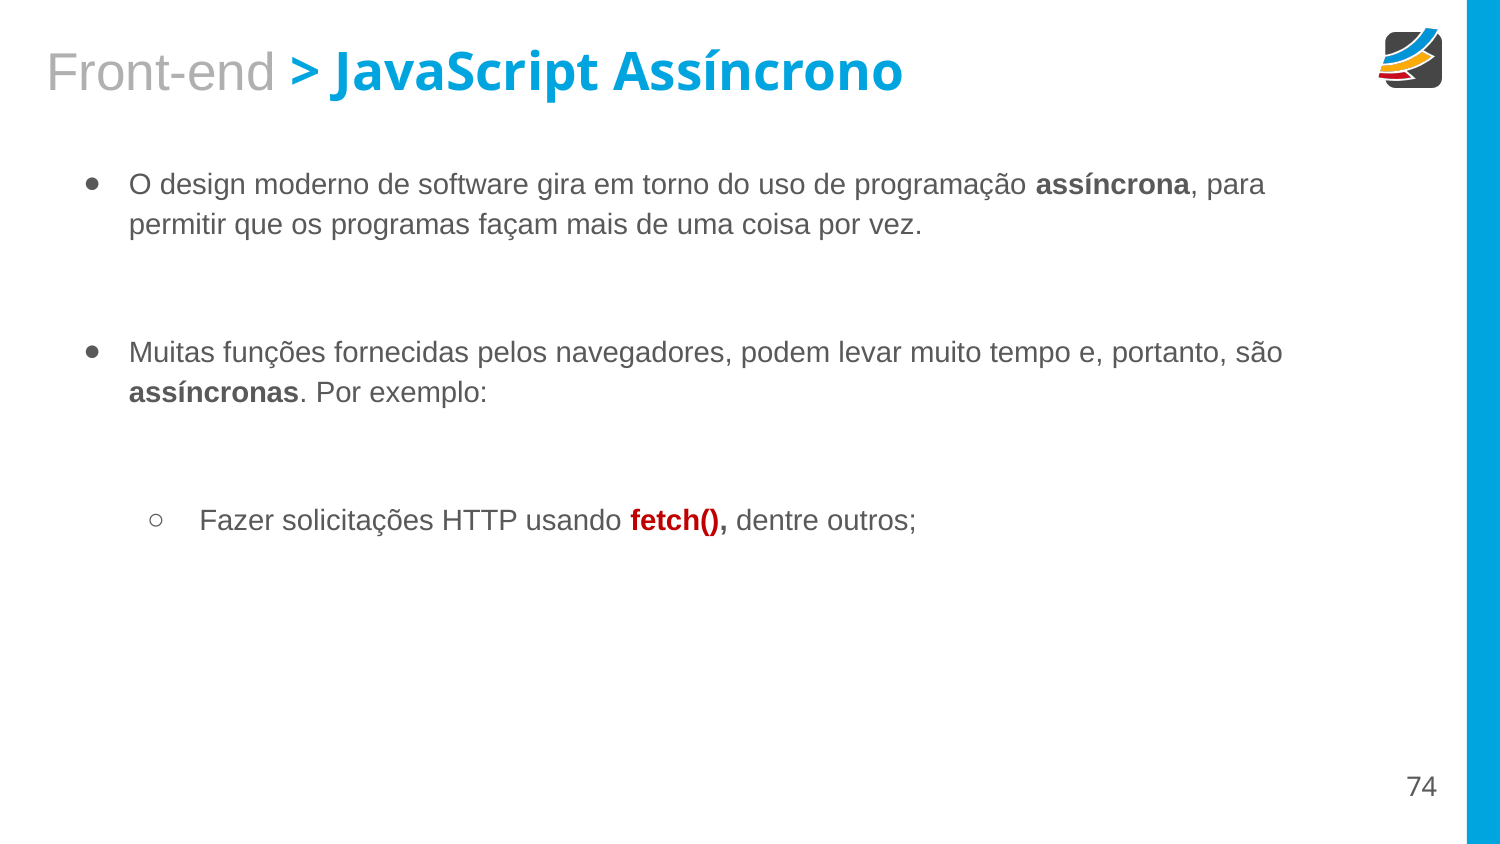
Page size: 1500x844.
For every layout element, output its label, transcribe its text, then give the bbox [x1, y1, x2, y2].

slide_number ‹#› [1391, 754, 1482, 819]
title Front-end > JavaScript Assíncrono [31, 22, 1429, 117]
list O design moderno de software gira em torno do uso de programação assíncrona, para permitir que os programas façam mais de uma coisa por vez. Muitas funções fornecidas pelos navegadores, podem levar muito tempo e, portanto, são assíncronas. Por exemplo: Fazer solicitações HTTP usando fetch(), dentre outros; [43, 144, 1367, 555]
picture [1429, 28, 1442, 88]
